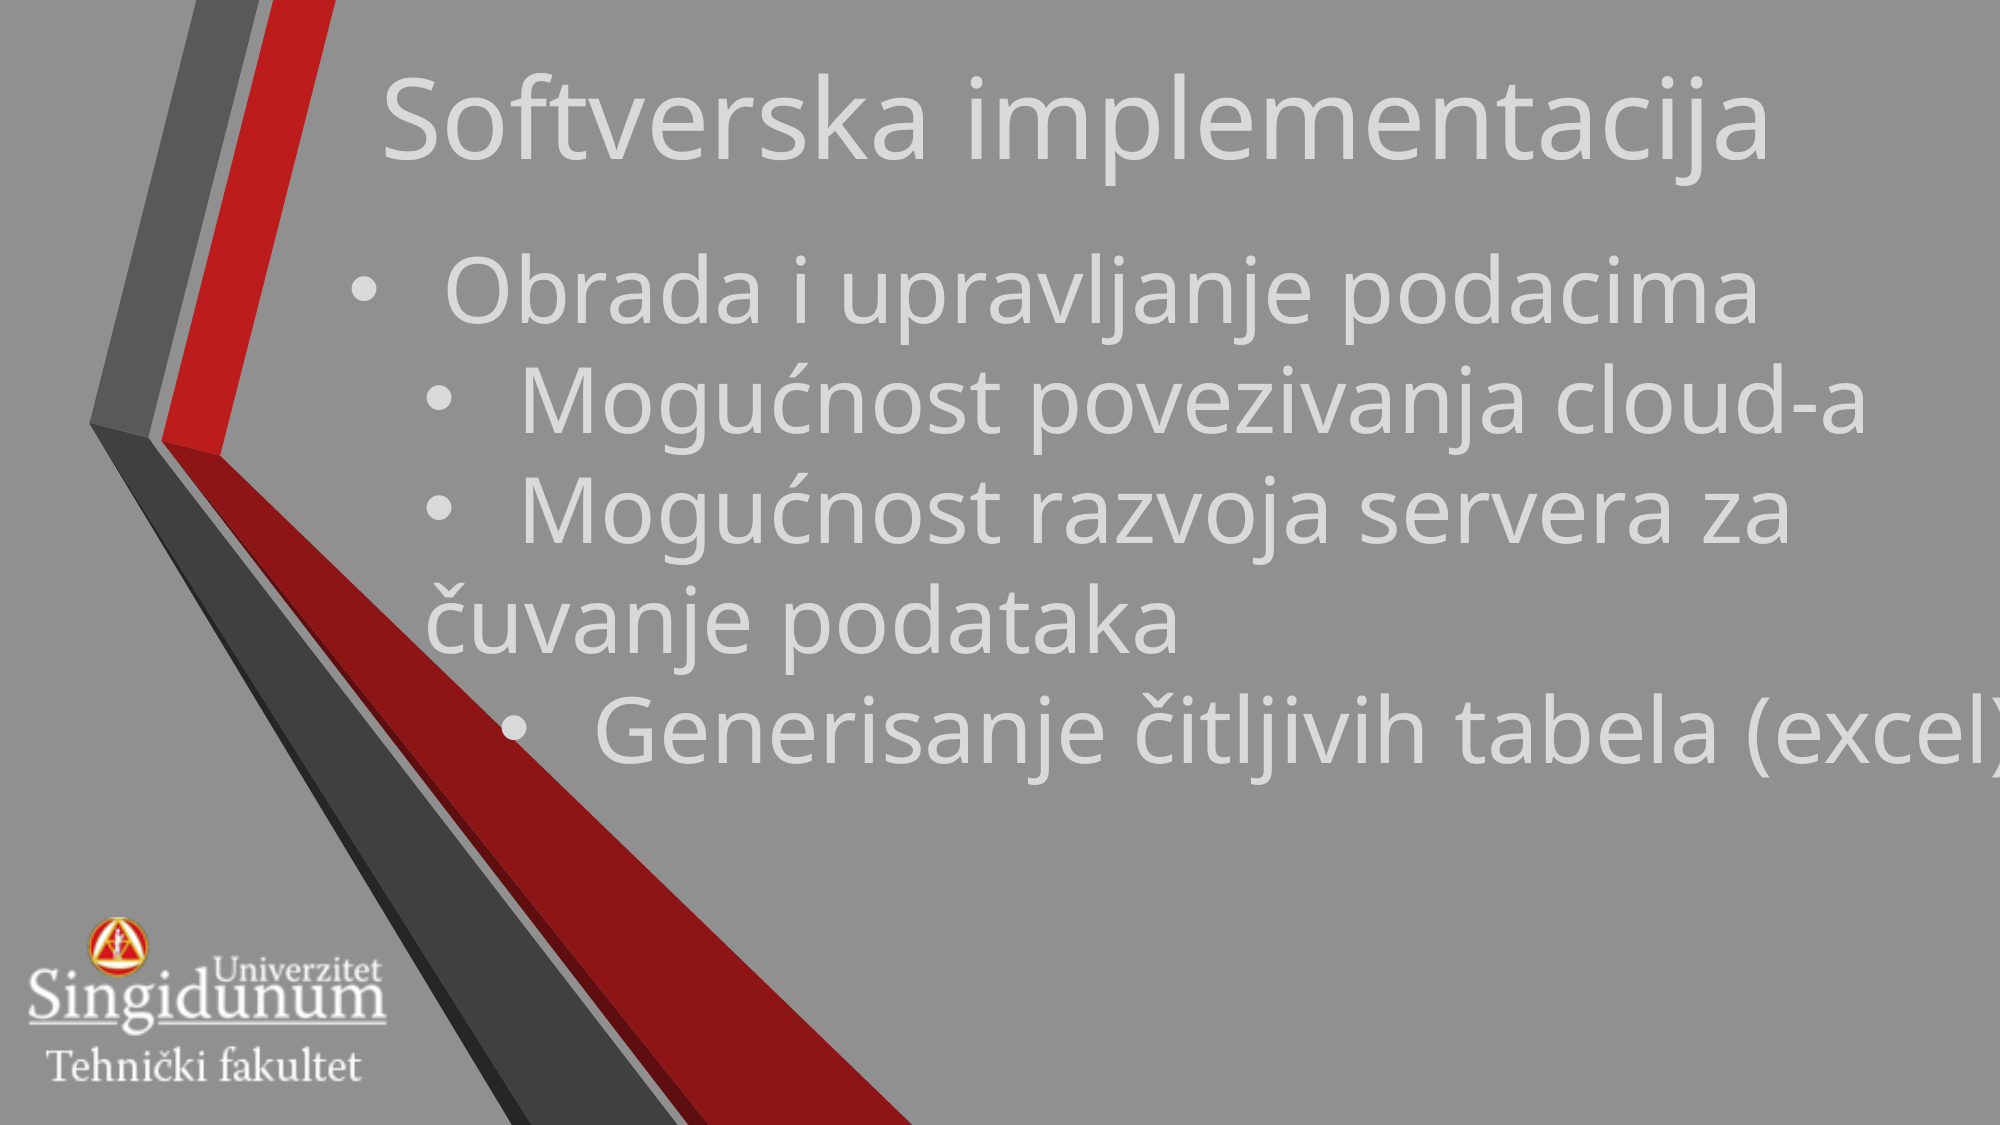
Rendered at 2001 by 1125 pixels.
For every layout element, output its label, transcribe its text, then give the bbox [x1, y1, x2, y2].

text_box Obrada i upravljanje podacima Mogućnost povezivanja cloud-a Mogućnost razvoja servera za čuvanje podataka Generisanje čitljivih tabela (excel) [334, 224, 2000, 790]
picture [0, 917, 465, 1125]
text_box Softverska implementacija [201, 39, 1955, 190]
